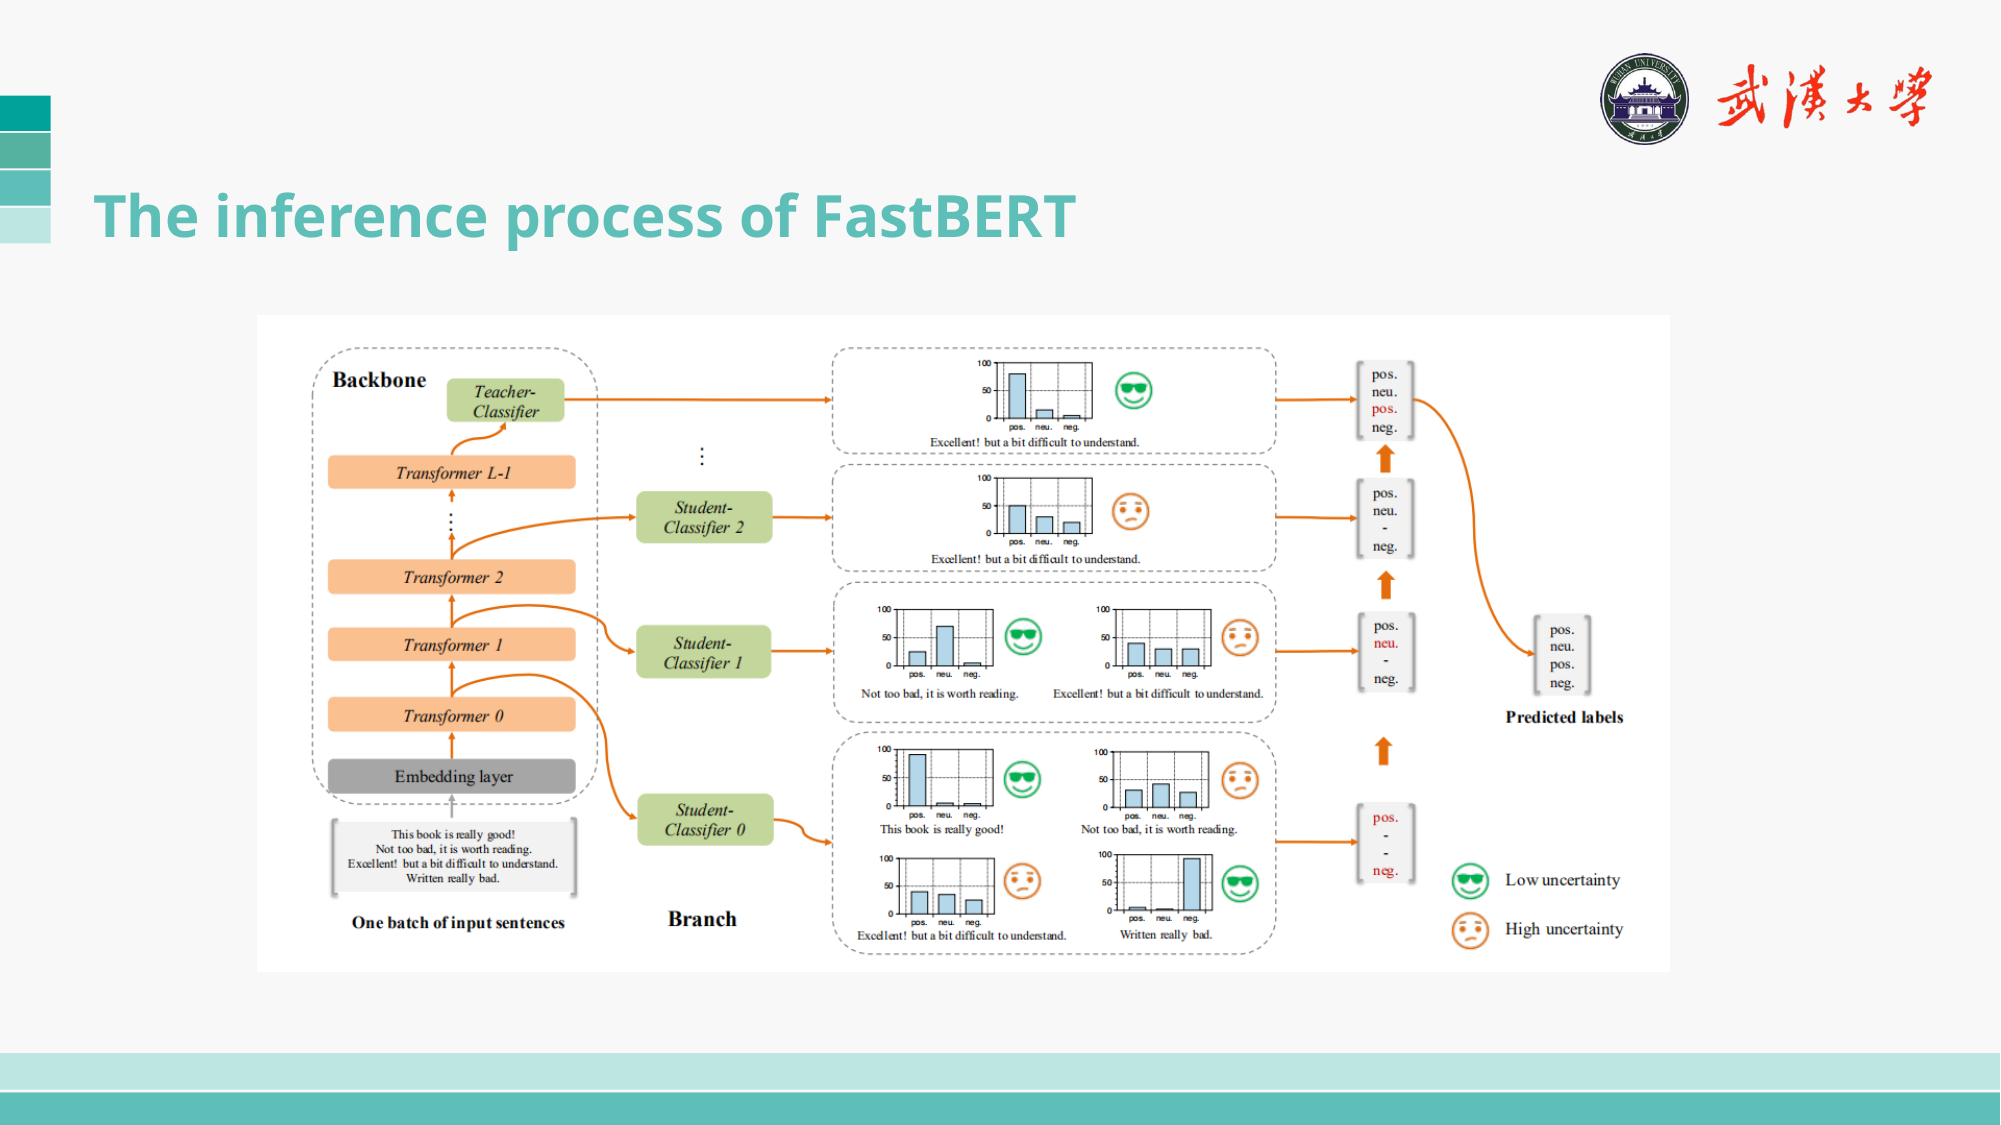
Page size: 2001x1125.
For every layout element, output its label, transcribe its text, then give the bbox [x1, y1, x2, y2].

picture [1600, 53, 1689, 145]
slide_number [1334, 1042, 1872, 1103]
picture [257, 315, 1670, 972]
text_box [95, 244, 1783, 1043]
picture [1711, 58, 1932, 137]
list The inference process of FastBERT [78, 179, 1237, 263]
